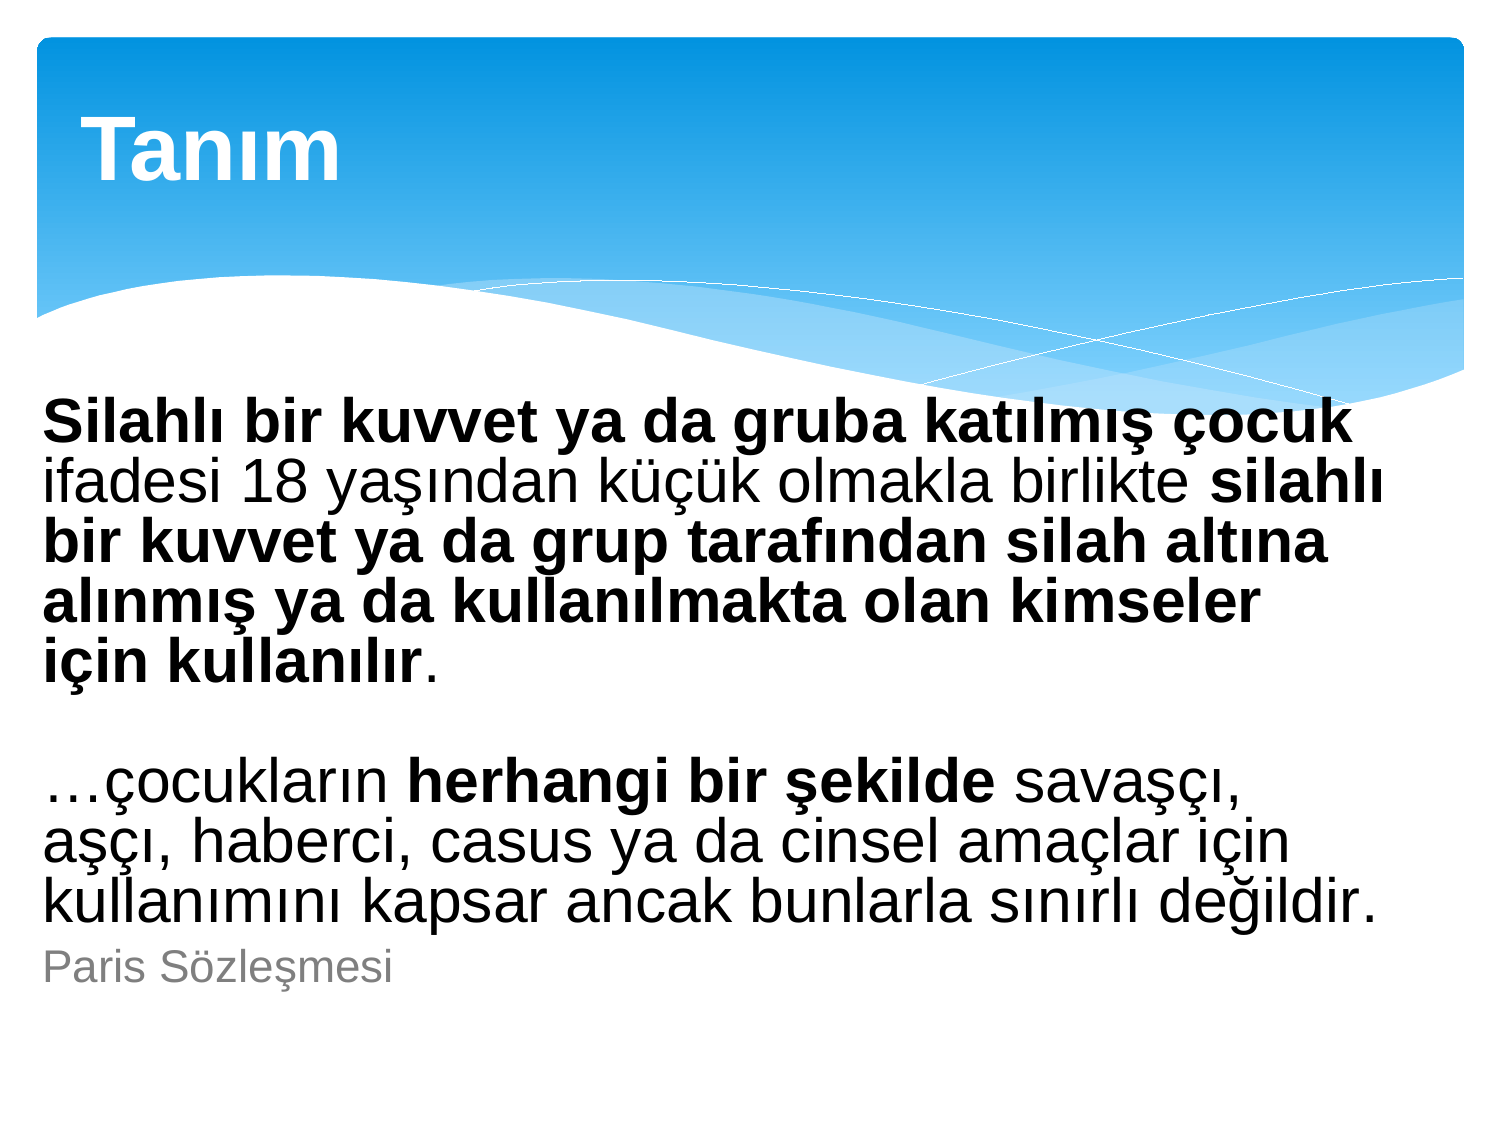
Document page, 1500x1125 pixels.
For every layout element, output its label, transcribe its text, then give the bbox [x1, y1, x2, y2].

list [24, 324, 1500, 975]
text_box Silahlı bir kuvvet ya da gruba katılmış çocuk ifadesi 18 yaşından küçük olmakla birlikte silahlı bir kuvvet ya da grup tarafından silah altına alınmış ya da kullanılmakta olan kimseler için kullanılır. …çocukların herhangi bir şekilde savaşçı, aşçı, haberci, casus ya da cinsel amaçlar için kullanımını kapsar ancak bunlarla sınırlı değildir. Paris Sözleşmesi [27, 387, 1403, 999]
title Tanım [50, 50, 1500, 238]
